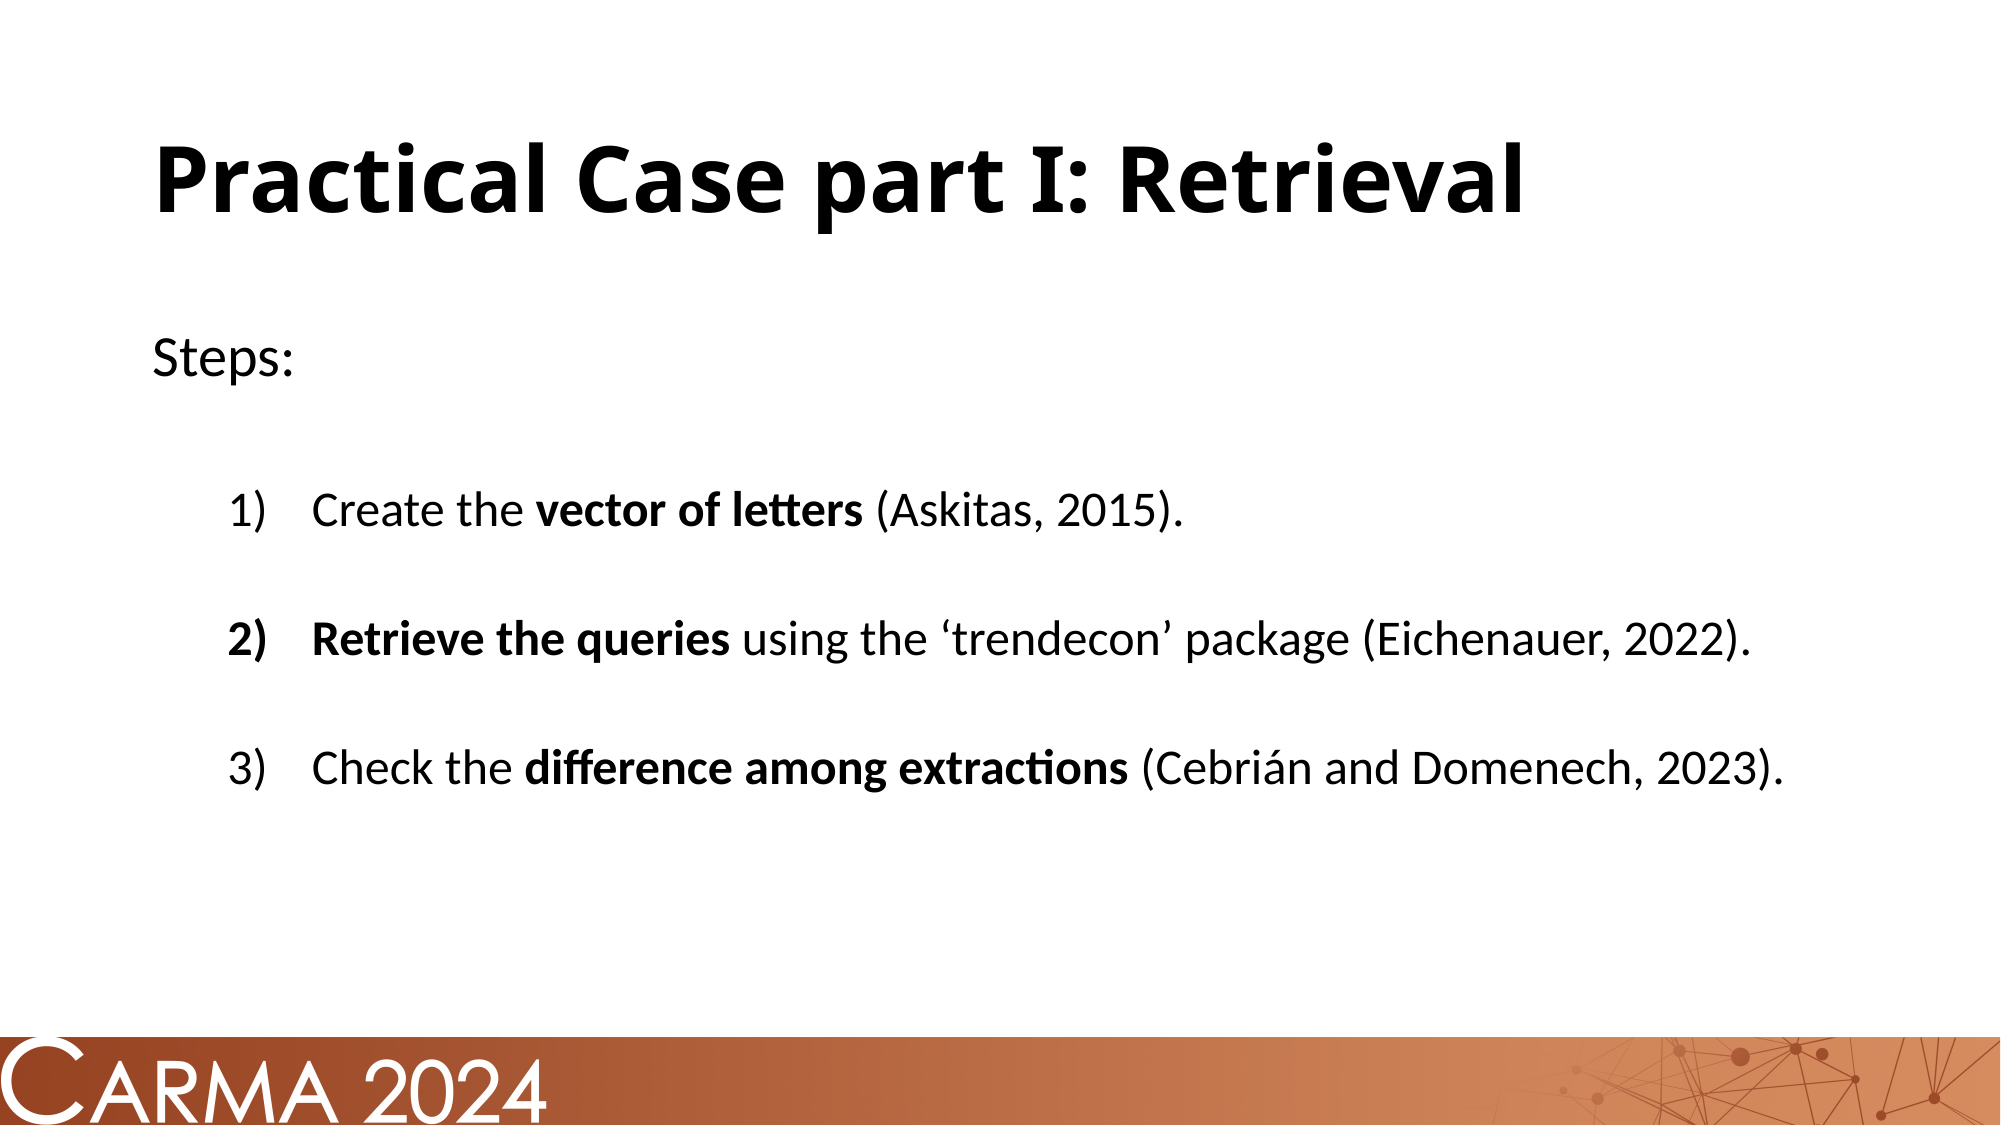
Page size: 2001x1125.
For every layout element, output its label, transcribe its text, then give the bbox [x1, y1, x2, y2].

title Practical Case part I: Retrieval [137, 70, 1863, 296]
list Steps: Create the vector of letters (Askitas, 2015). Retrieve the queries using the ‘trendecon’ package (Eichenauer, 2022). Check the difference among extractions (Cebrián and Domenech, 2023). [137, 318, 1863, 1014]
picture [0, 0, 2001, 1125]
